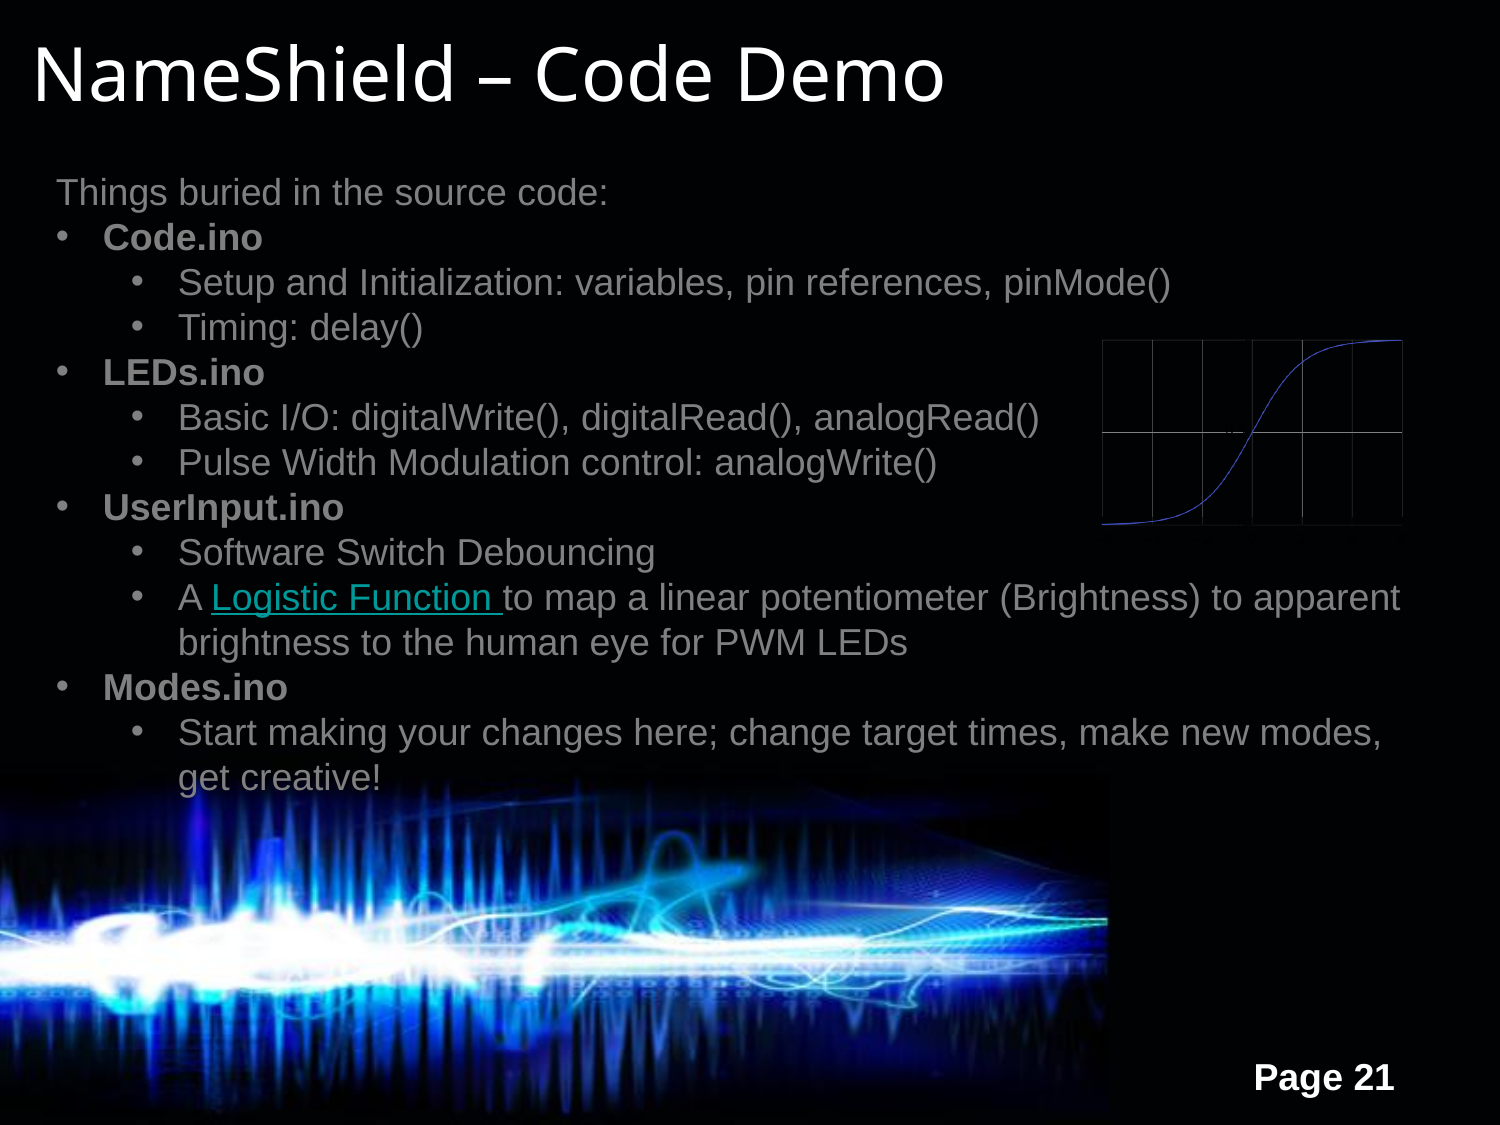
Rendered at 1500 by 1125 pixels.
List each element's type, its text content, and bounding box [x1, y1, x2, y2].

text_box Things buried in the source code: Code.ino Setup and Initialization: variables, pin references, pinMode() Timing: delay() LEDs.ino Basic I/O: digitalWrite(), digitalRead(), analogRead() Pulse Width Modulation control: analogWrite() UserInput.ino Software Switch Debouncing A Logistic Function to map a linear potentiometer (Brightness) to apparent brightness to the human eye for PWM LEDs Modes.ino Start making your changes here; change target times, make new modes, get creative! [41, 160, 1459, 851]
text_box NameShield – Code Demo [16, 18, 963, 124]
picture [0, 0, 1500, 1125]
